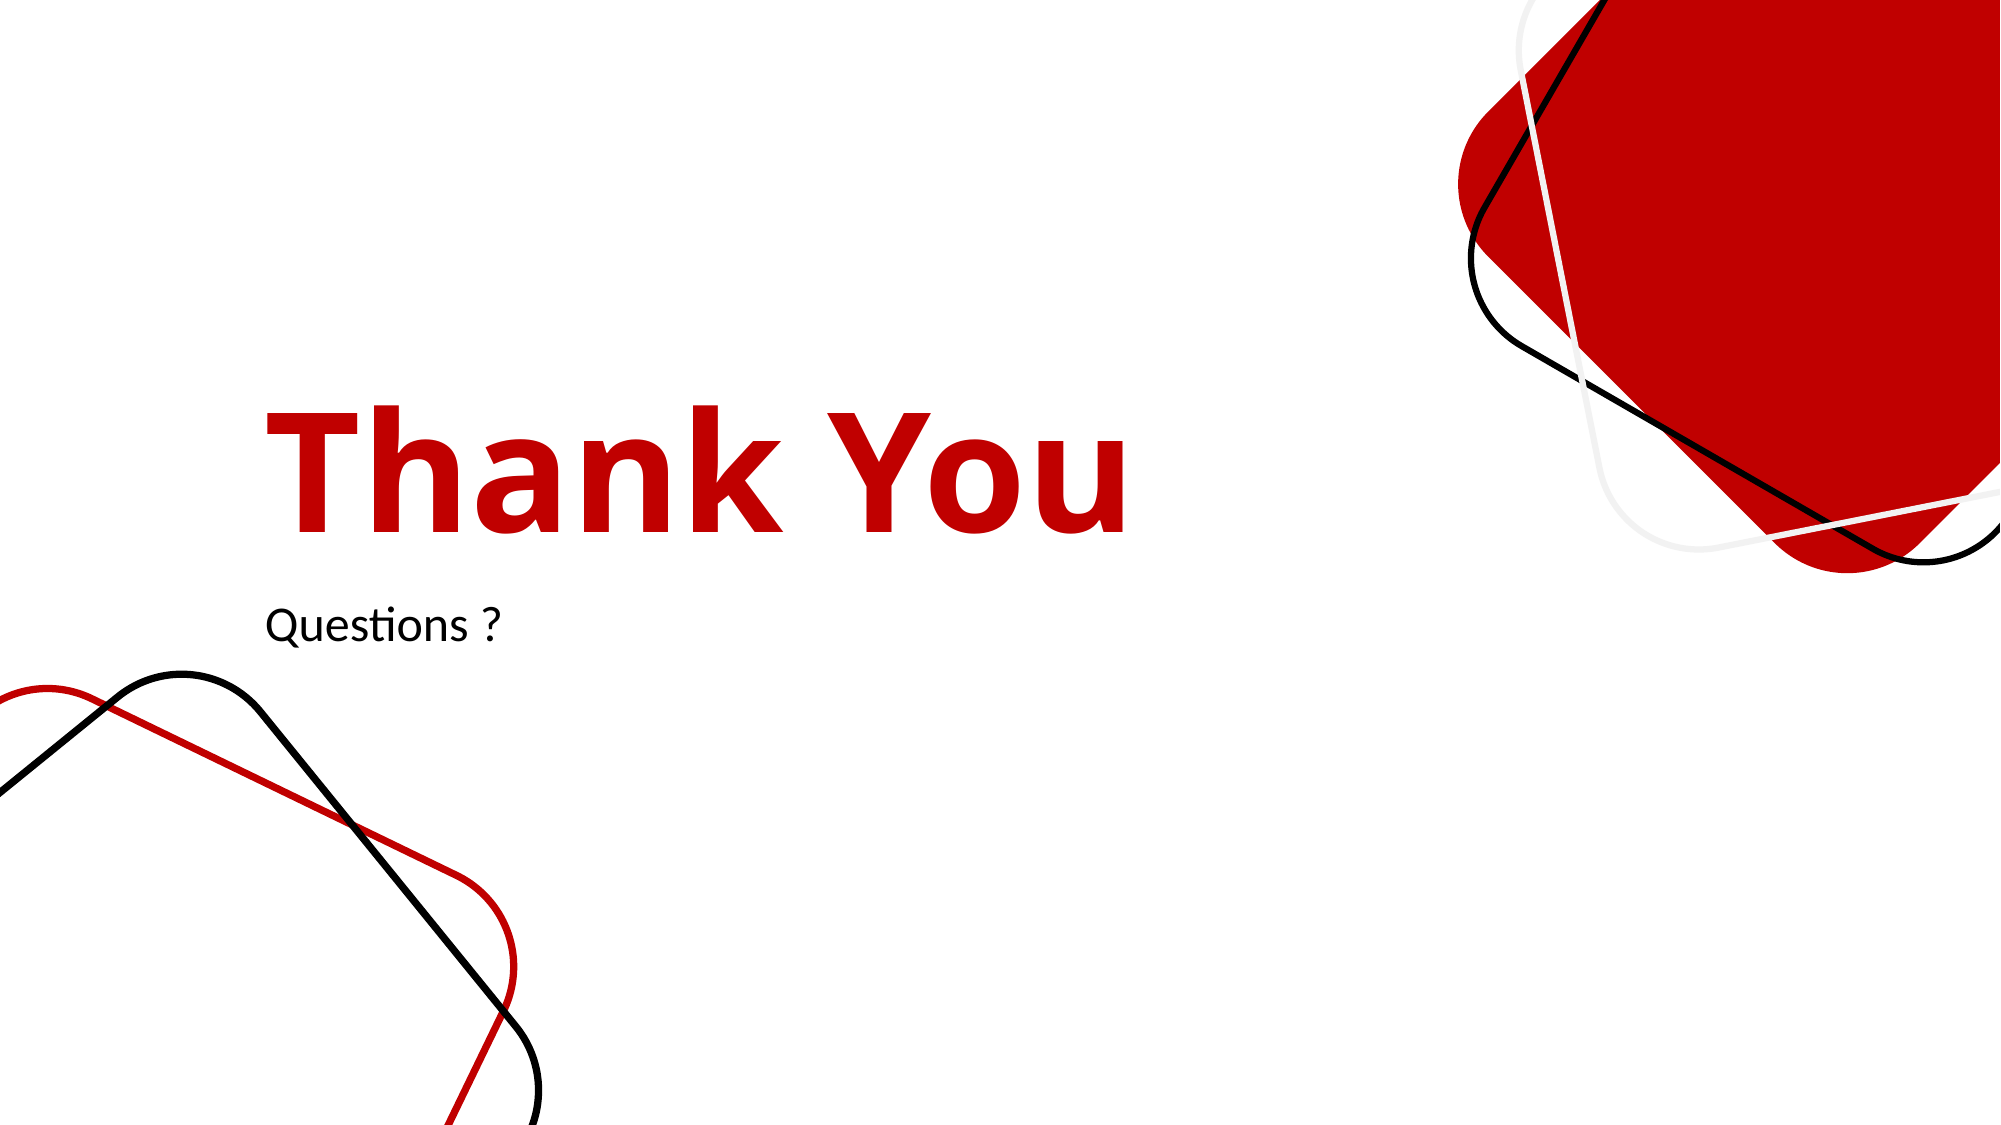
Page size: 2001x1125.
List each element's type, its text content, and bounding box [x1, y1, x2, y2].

subtitle Questions ? [249, 590, 1750, 863]
text_box [0, 687, 106, 790]
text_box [1543, 0, 2000, 515]
text_box [0, 673, 540, 1125]
text_box [354, 824, 515, 1011]
title Thank You [249, 184, 1750, 576]
